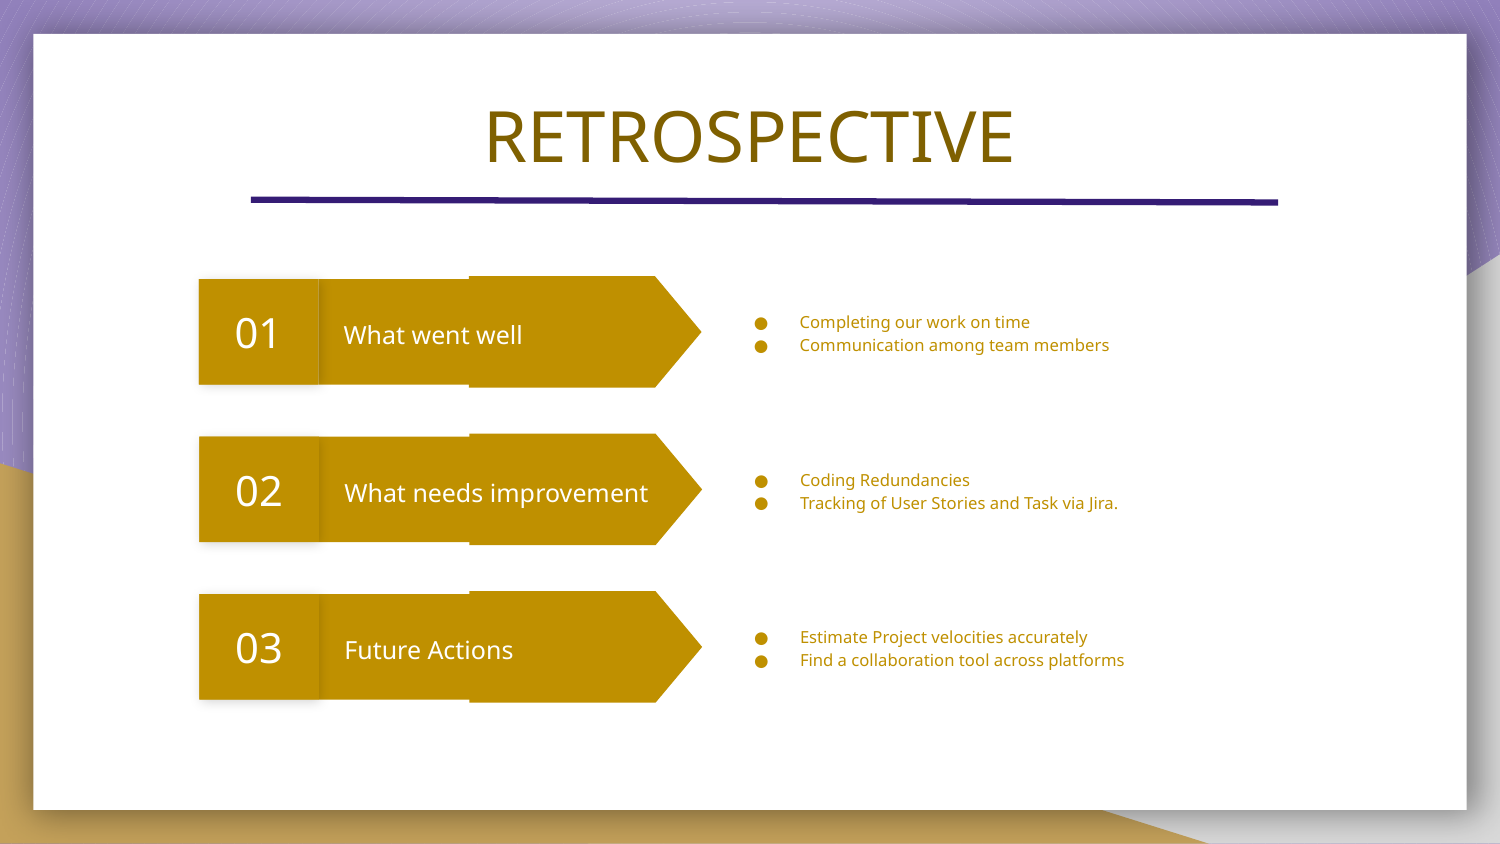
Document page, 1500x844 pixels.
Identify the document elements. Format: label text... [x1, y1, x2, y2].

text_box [198, 278, 1232, 385]
title RETROSPECTIVE [134, 76, 1366, 233]
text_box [199, 593, 1232, 700]
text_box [250, 199, 1279, 203]
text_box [199, 436, 1232, 543]
